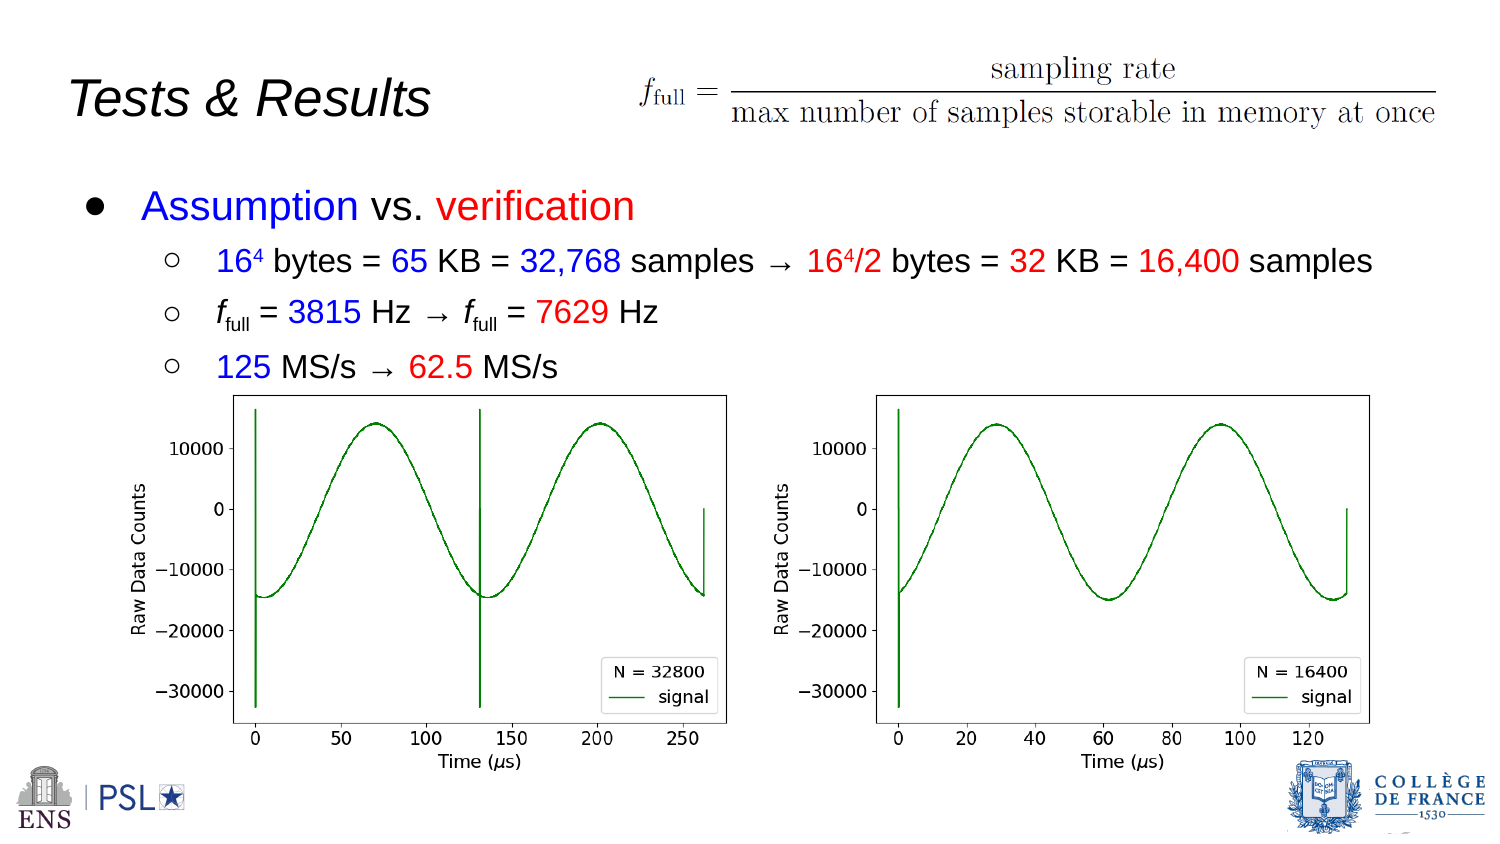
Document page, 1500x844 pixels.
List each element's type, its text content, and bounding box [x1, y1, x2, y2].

picture [765, 386, 1377, 755]
picture [633, 47, 1450, 143]
picture [123, 386, 735, 755]
title Tests & Results [51, 48, 631, 142]
list Assumption vs. verification 164 bytes = 65 KB = 32,768 samples → 164/2 bytes = 32 KB = 16,400 samples ffull = 3815 Hz → ffull = 7629 Hz 125 MS/s → 62.5 MS/s [51, 151, 1449, 712]
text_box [13, 755, 1485, 838]
